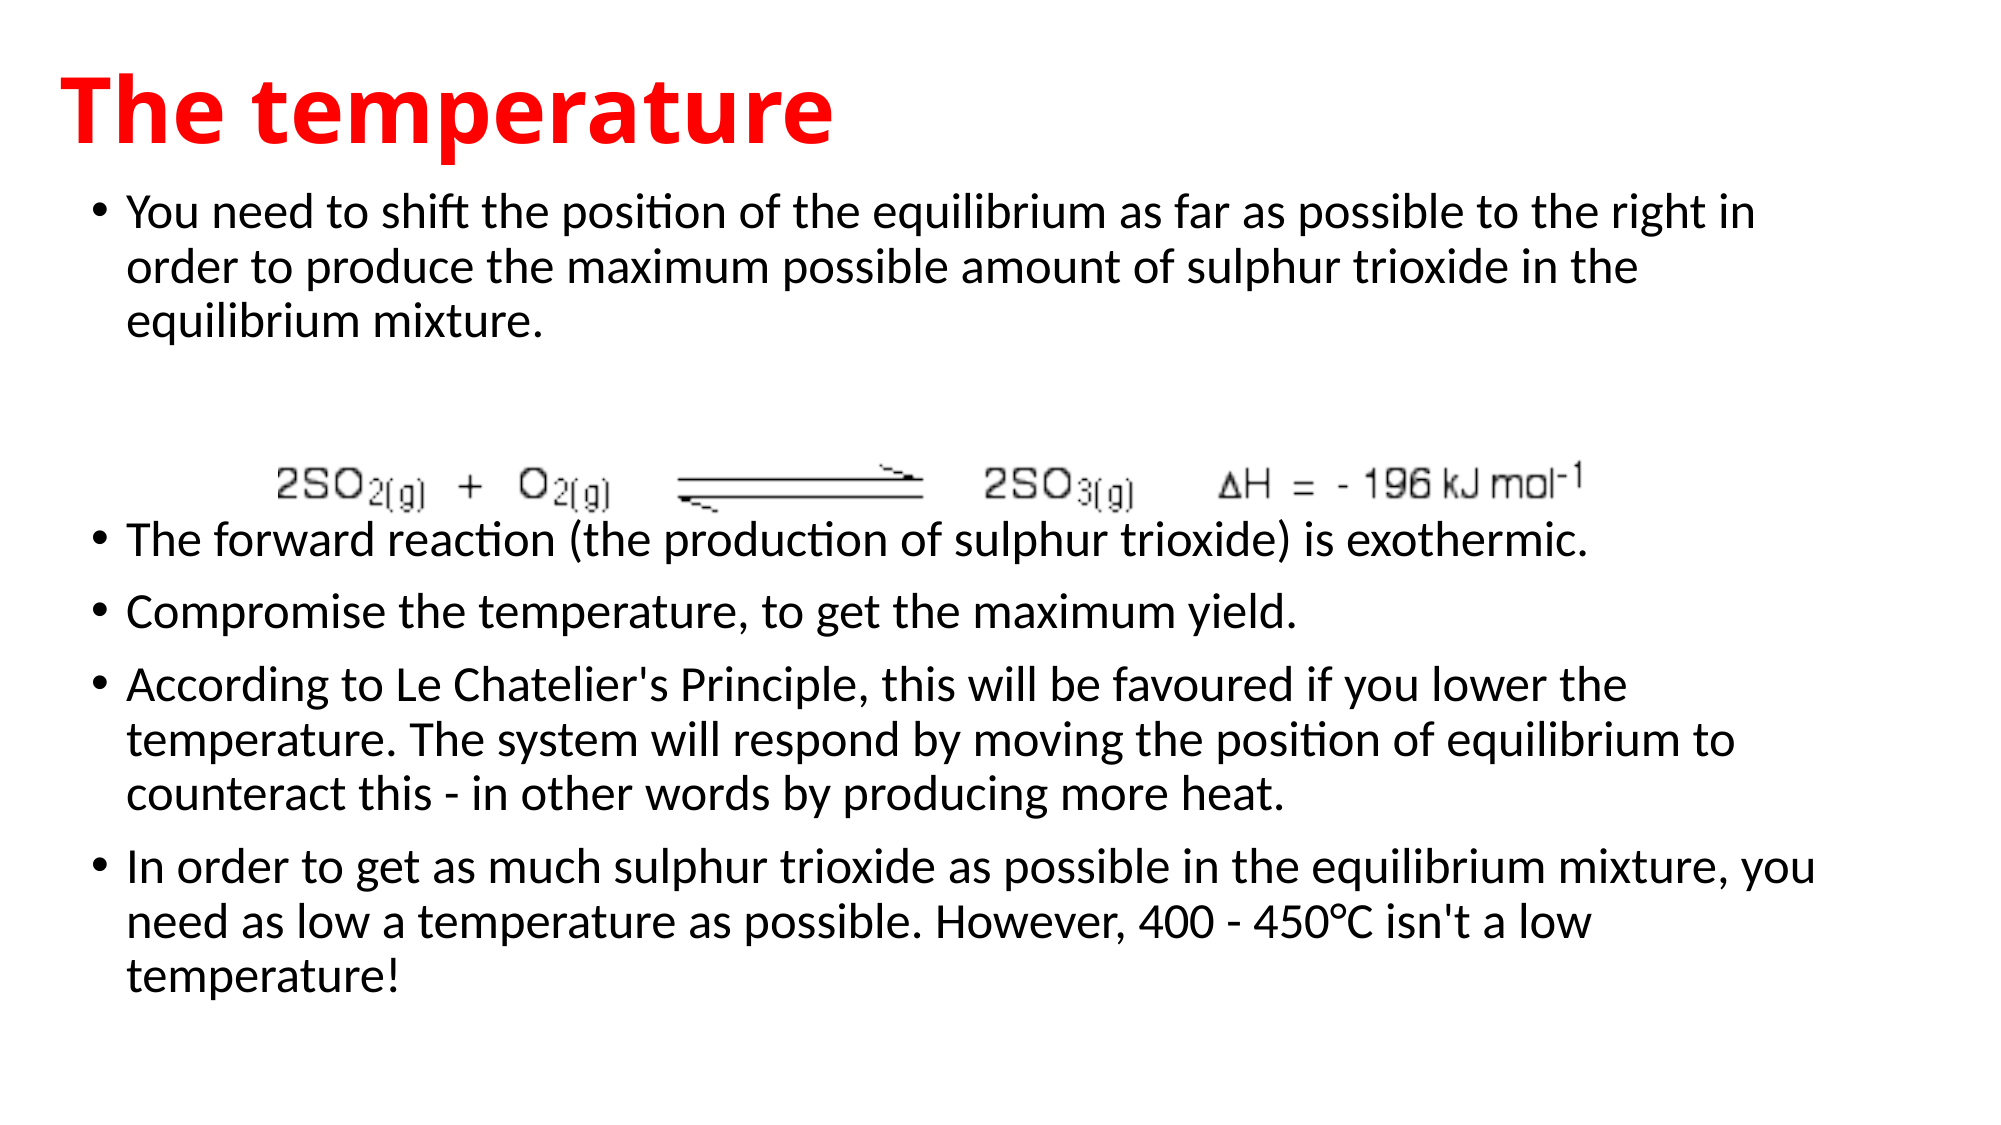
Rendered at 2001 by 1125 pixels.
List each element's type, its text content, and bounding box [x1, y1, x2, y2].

title The temperature [44, 31, 1863, 197]
list You need to shift the position of the equilibrium as far as possible to the right in order to produce the maximum possible amount of sulphur trioxide in the equilibrium mixture. The forward reaction (the production of sulphur trioxide) is exothermic. Compromise the temperature, to get the maximum yield. According to Le Chatelier's Principle, this will be favoured if you lower the temperature. The system will respond by moving the position of equilibrium to counteract this - in other words by producing more heat. In order to get as much sulphur trioxide as possible in the equilibrium mixture, you need as low a temperature as possible. However, 400 - 450°C isn't a low temperature! [75, 177, 1863, 1014]
picture [278, 458, 1589, 521]
